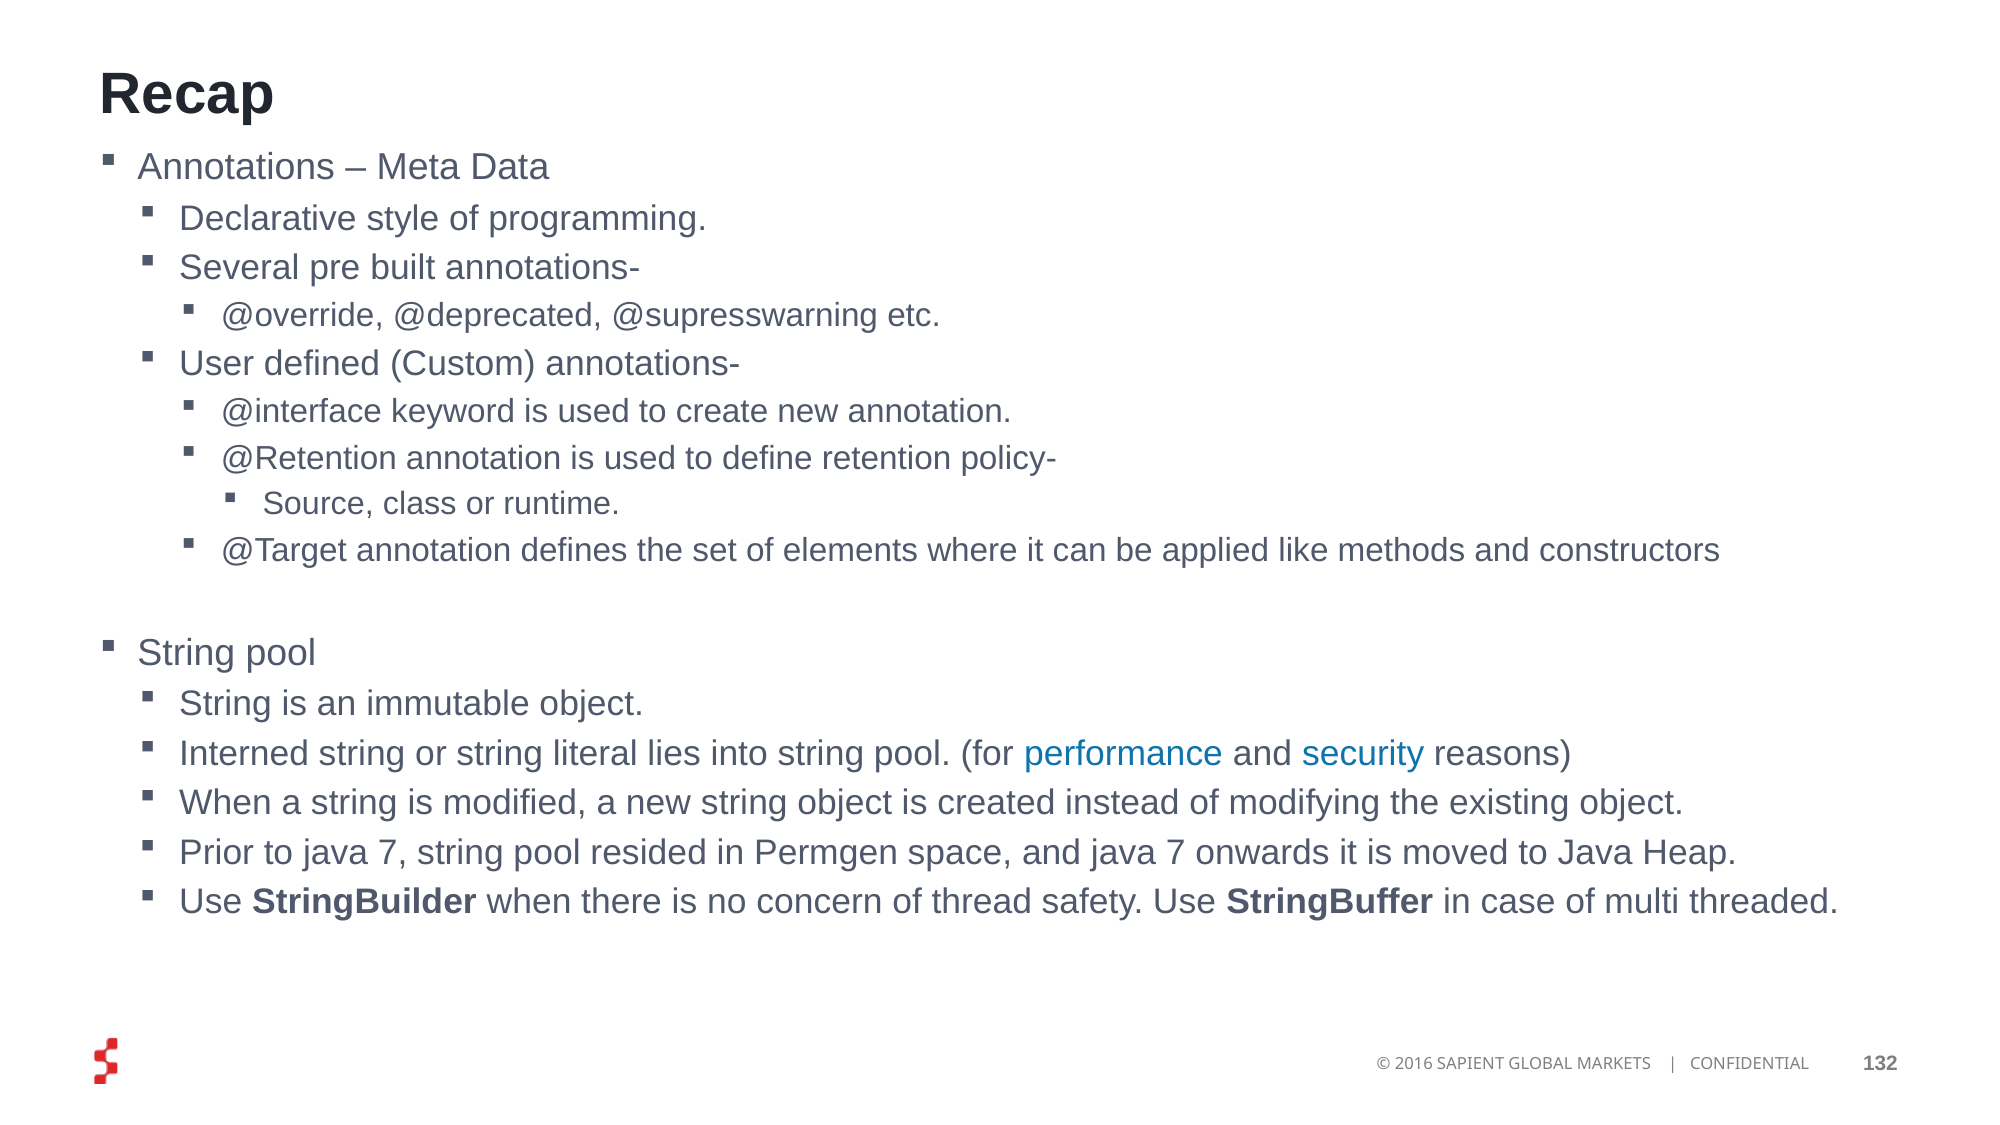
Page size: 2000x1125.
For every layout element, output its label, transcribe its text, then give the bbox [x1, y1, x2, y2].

list Annotations – Meta Data Declarative style of programming. Several pre built annotations- @override, @deprecated, @supresswarning etc. User defined (Custom) annotations- @interface keyword is used to create new annotation. @Retention annotation is used to define retention policy- Source, class or runtime. @Target annotation defines the set of elements where it can be applied like methods and constructors String pool String is an immutable object. Interned string or string literal lies into string pool. (for performance and security reasons) When a string is modified, a new string object is created instead of modifying the existing object. Prior to java 7, string pool resided in Permgen space, and java 7 onwards it is moved to Java Heap. Use StringBuilder when there is no concern of thread safety. Use StringBuffer in case of multi threaded. [99, 142, 1900, 968]
title Recap [99, 47, 1900, 121]
